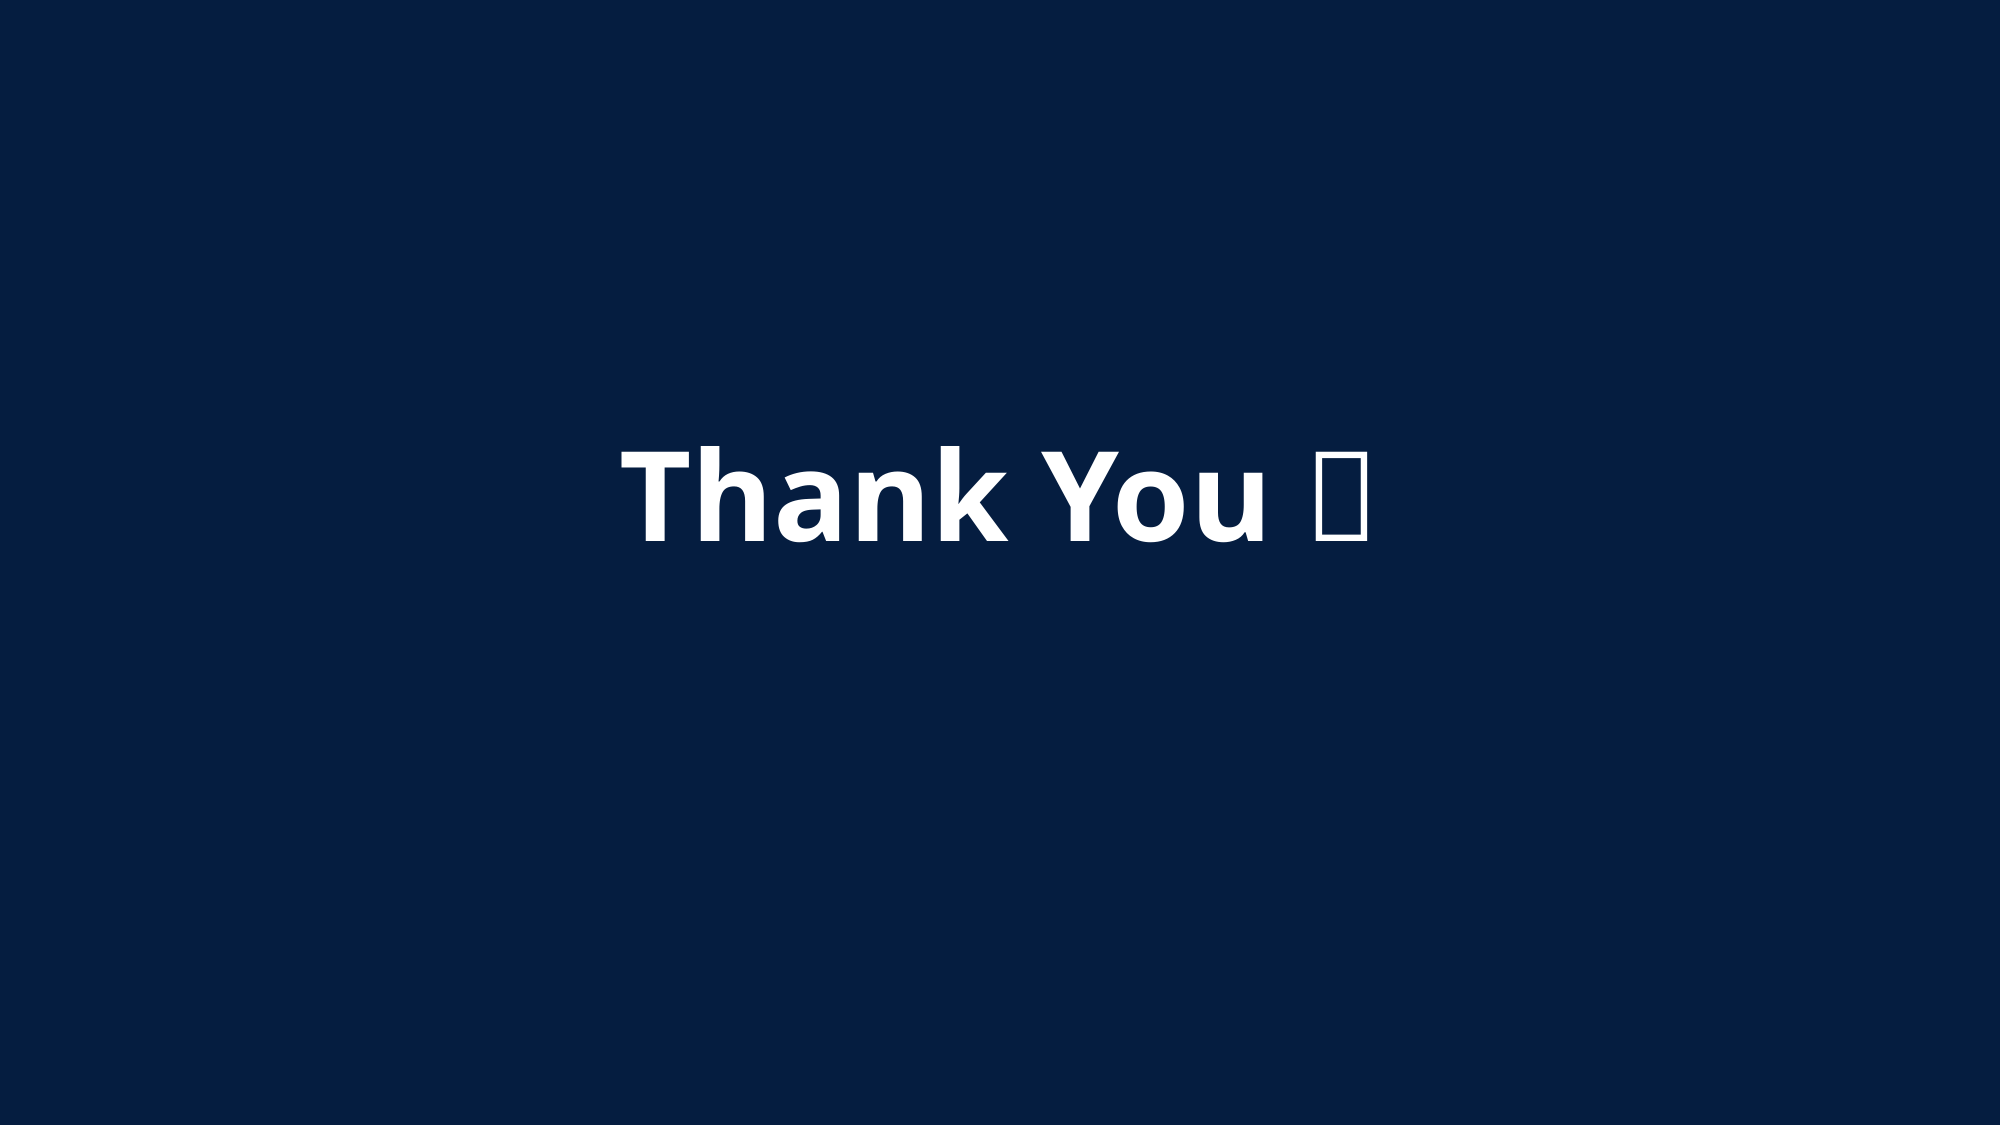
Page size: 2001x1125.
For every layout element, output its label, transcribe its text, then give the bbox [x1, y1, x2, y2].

title Thank You ✨ [249, 184, 1750, 576]
